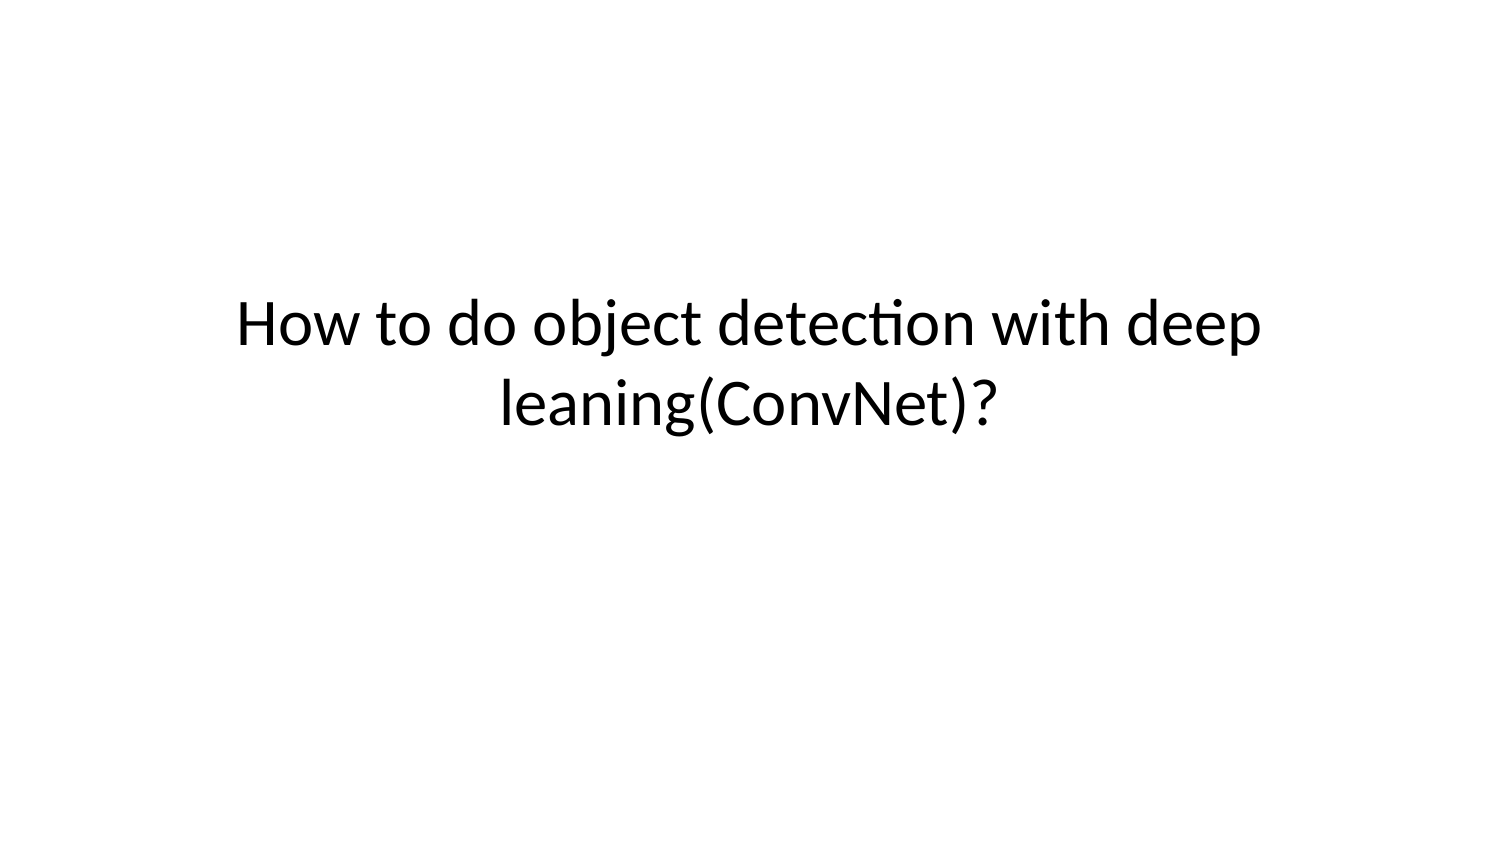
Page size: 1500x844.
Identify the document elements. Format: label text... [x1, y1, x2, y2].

title How to do object detection with deep leaning(ConvNet)? [65, 268, 1435, 450]
